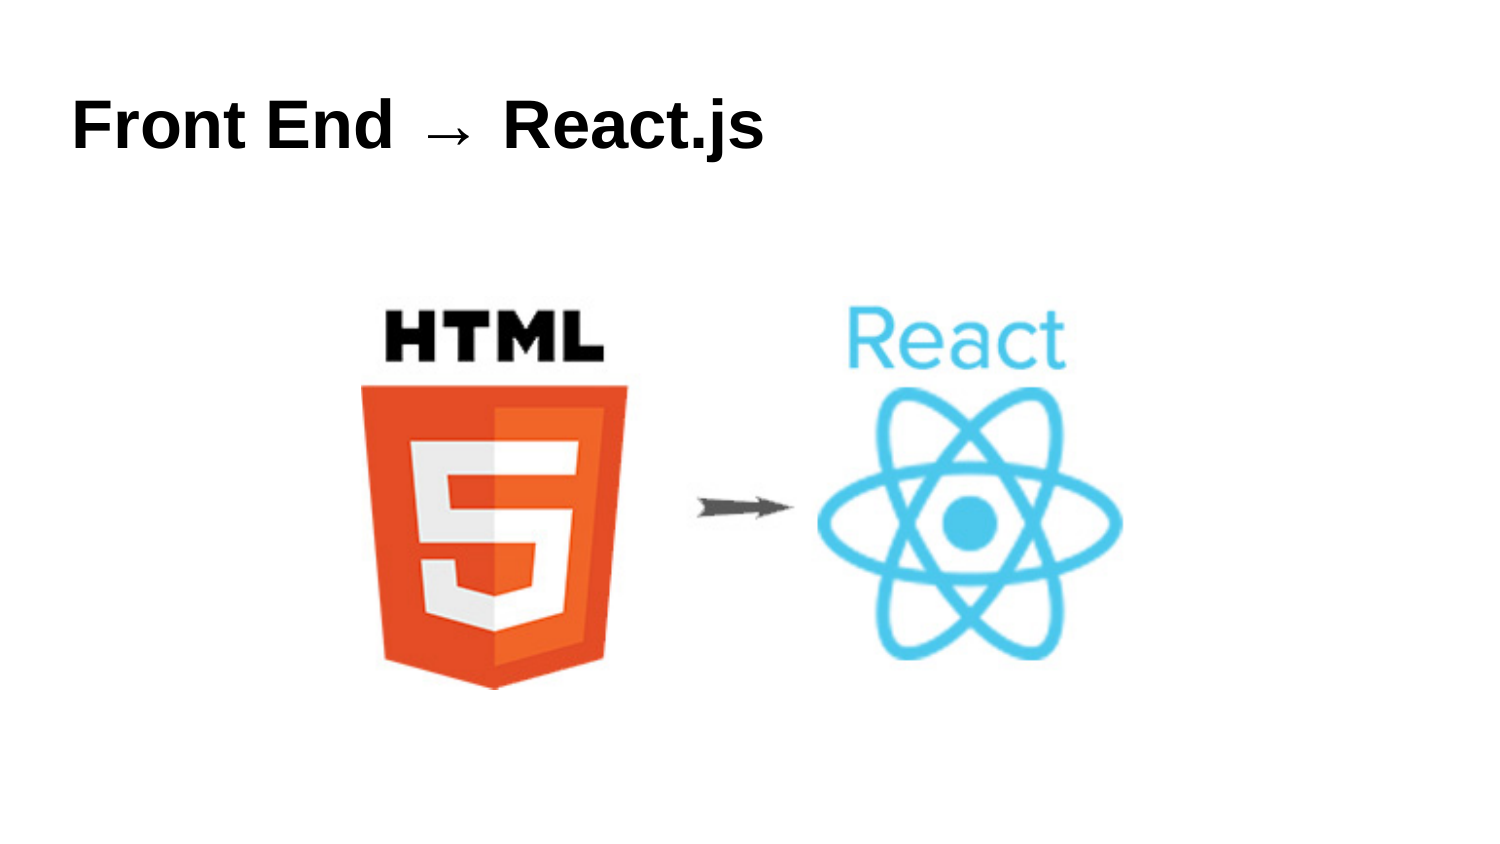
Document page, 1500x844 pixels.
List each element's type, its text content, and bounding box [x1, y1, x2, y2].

title Front End → React.js [60, 44, 1397, 208]
picture [361, 296, 1139, 690]
